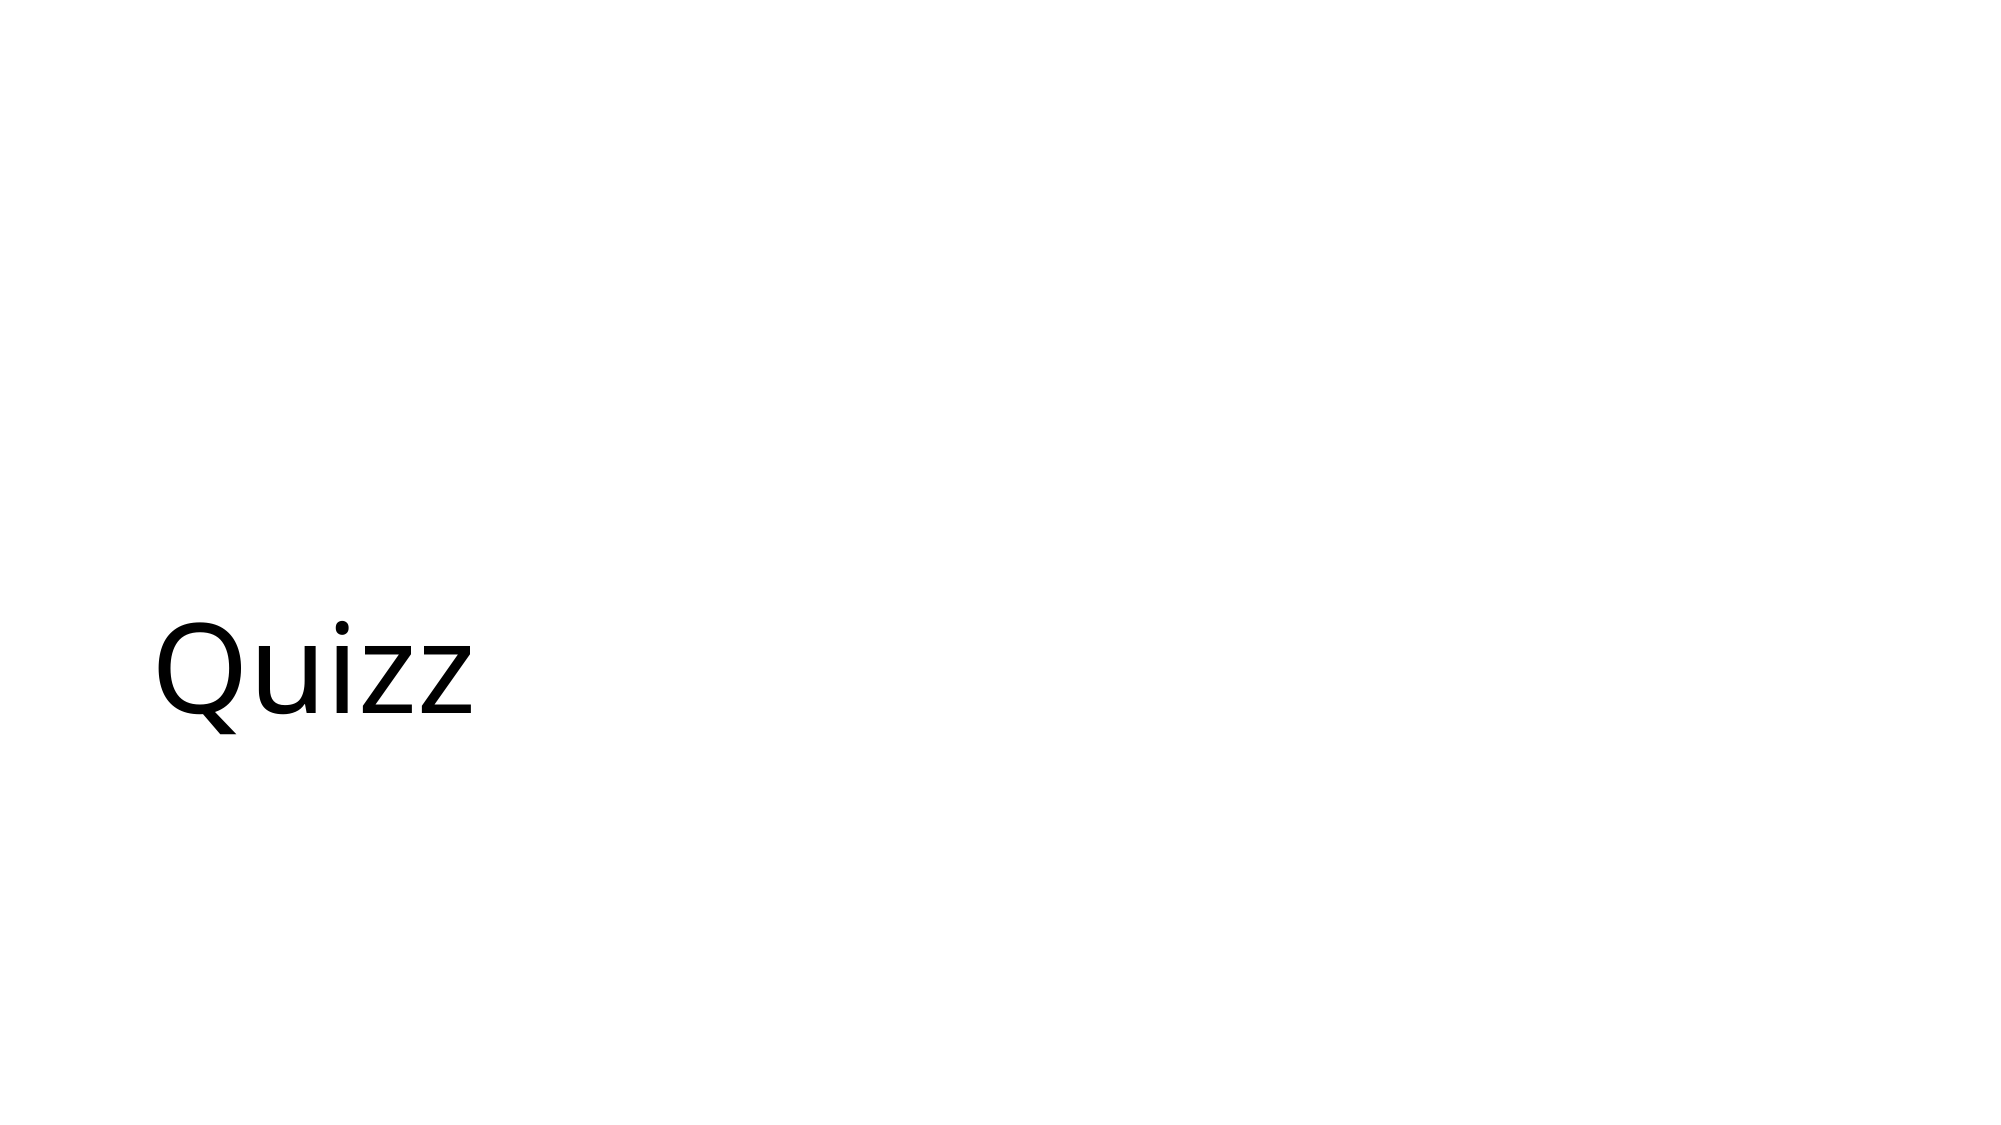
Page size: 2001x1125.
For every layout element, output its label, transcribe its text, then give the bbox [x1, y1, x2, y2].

title Quizz [136, 280, 1862, 749]
